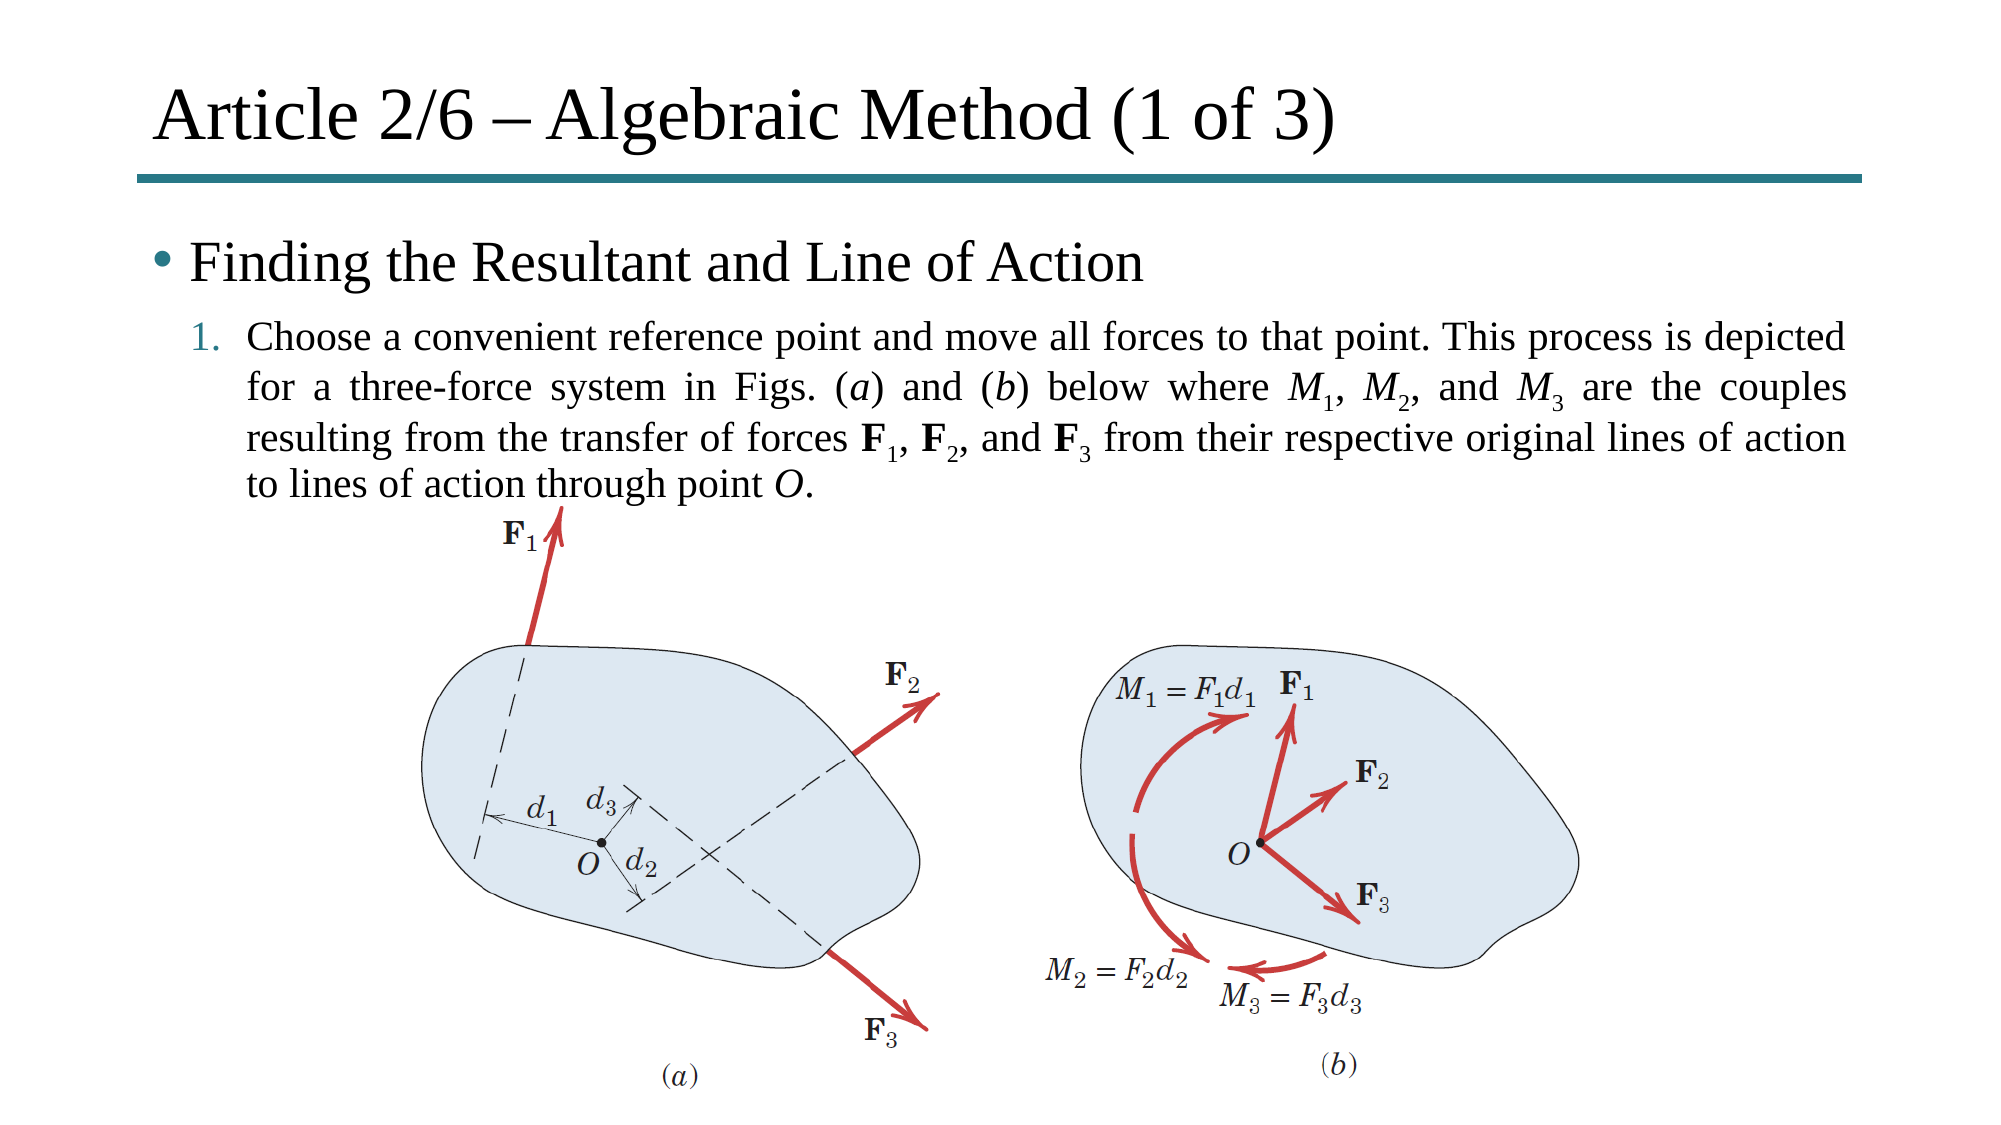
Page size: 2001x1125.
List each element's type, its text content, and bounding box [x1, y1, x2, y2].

picture [418, 500, 1582, 1091]
list Finding the Resultant and Line of Action Choose a convenient reference point and move all forces to that point. This process is depicted for a three-force system in Figs. (a) and (b) below where M1, M2, and M3 are the couples resulting from the transfer of forces F1, F2, and F3 from their respective original lines of action to lines of action through point O. [137, 223, 1863, 1091]
title Article 2/6 – Algebraic Method (1 of 3) [137, 59, 1863, 170]
